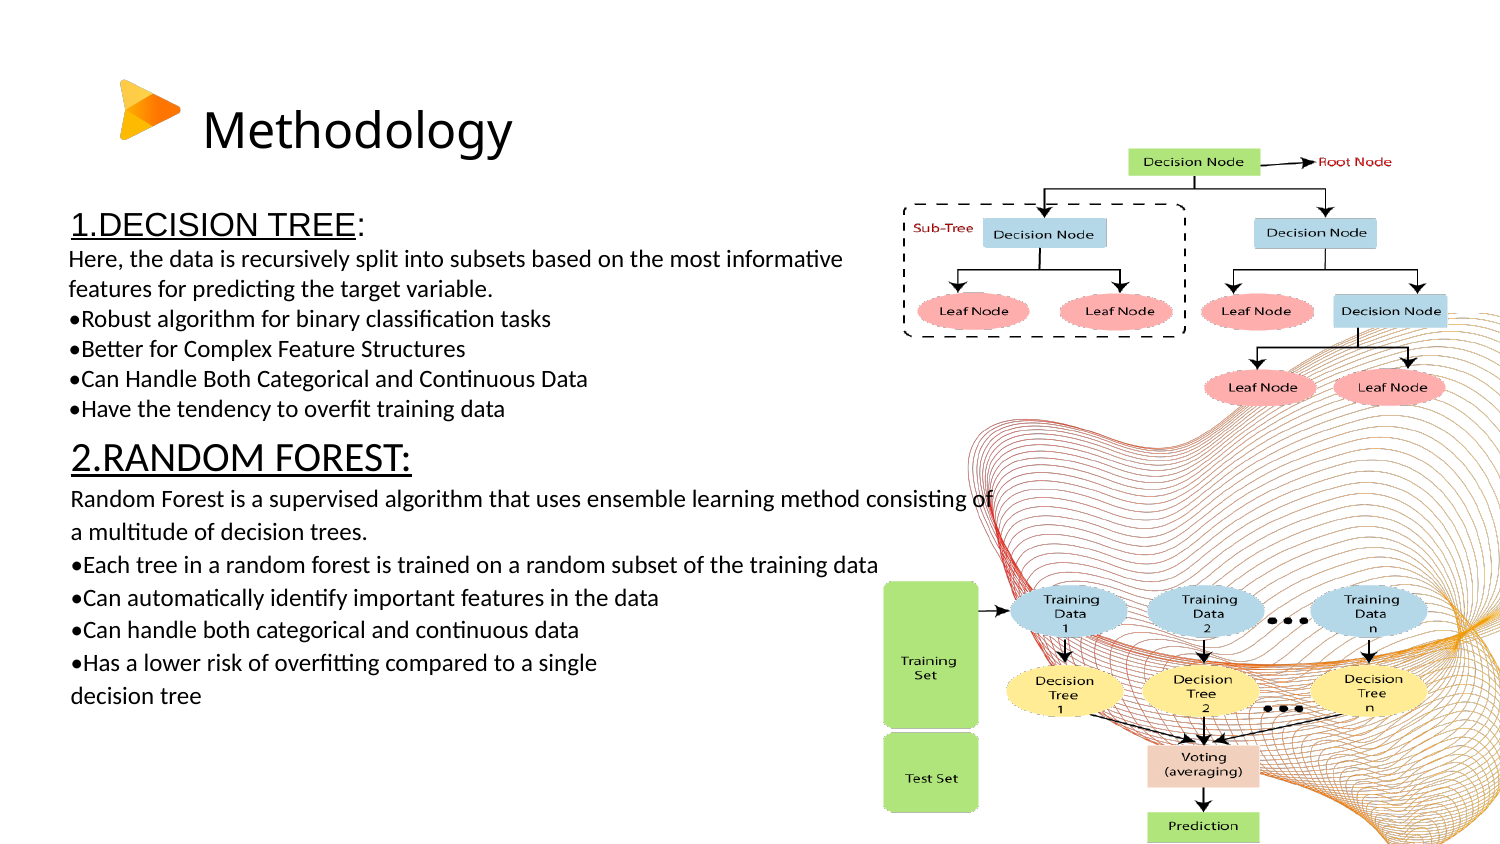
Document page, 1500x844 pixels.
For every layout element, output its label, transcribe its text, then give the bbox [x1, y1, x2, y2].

picture [879, 578, 1500, 844]
text_box 1.DECISION TREE: Here, the data is recursively split into subsets based on the most informative features for predicting the target variable. •Robust algorithm for binary classification tasks •Better for Complex Feature Structures •Can Handle Both Categorical and Continuous Data •Have the tendency to overfit training data 2.RANDOM FOREST: Random Forest is a supervised algorithm that uses ensemble learning method consisting of a multitude of decision trees. •Each tree in a random forest is trained on a random subset of the training data •Can automatically identify important features in the data •Can handle both categorical and continuous data •Has a lower risk of overfitting compared to a single decision tree [68, 196, 1500, 743]
picture [119, 78, 181, 140]
picture [899, 146, 1452, 406]
title Methodology [200, 96, 533, 196]
